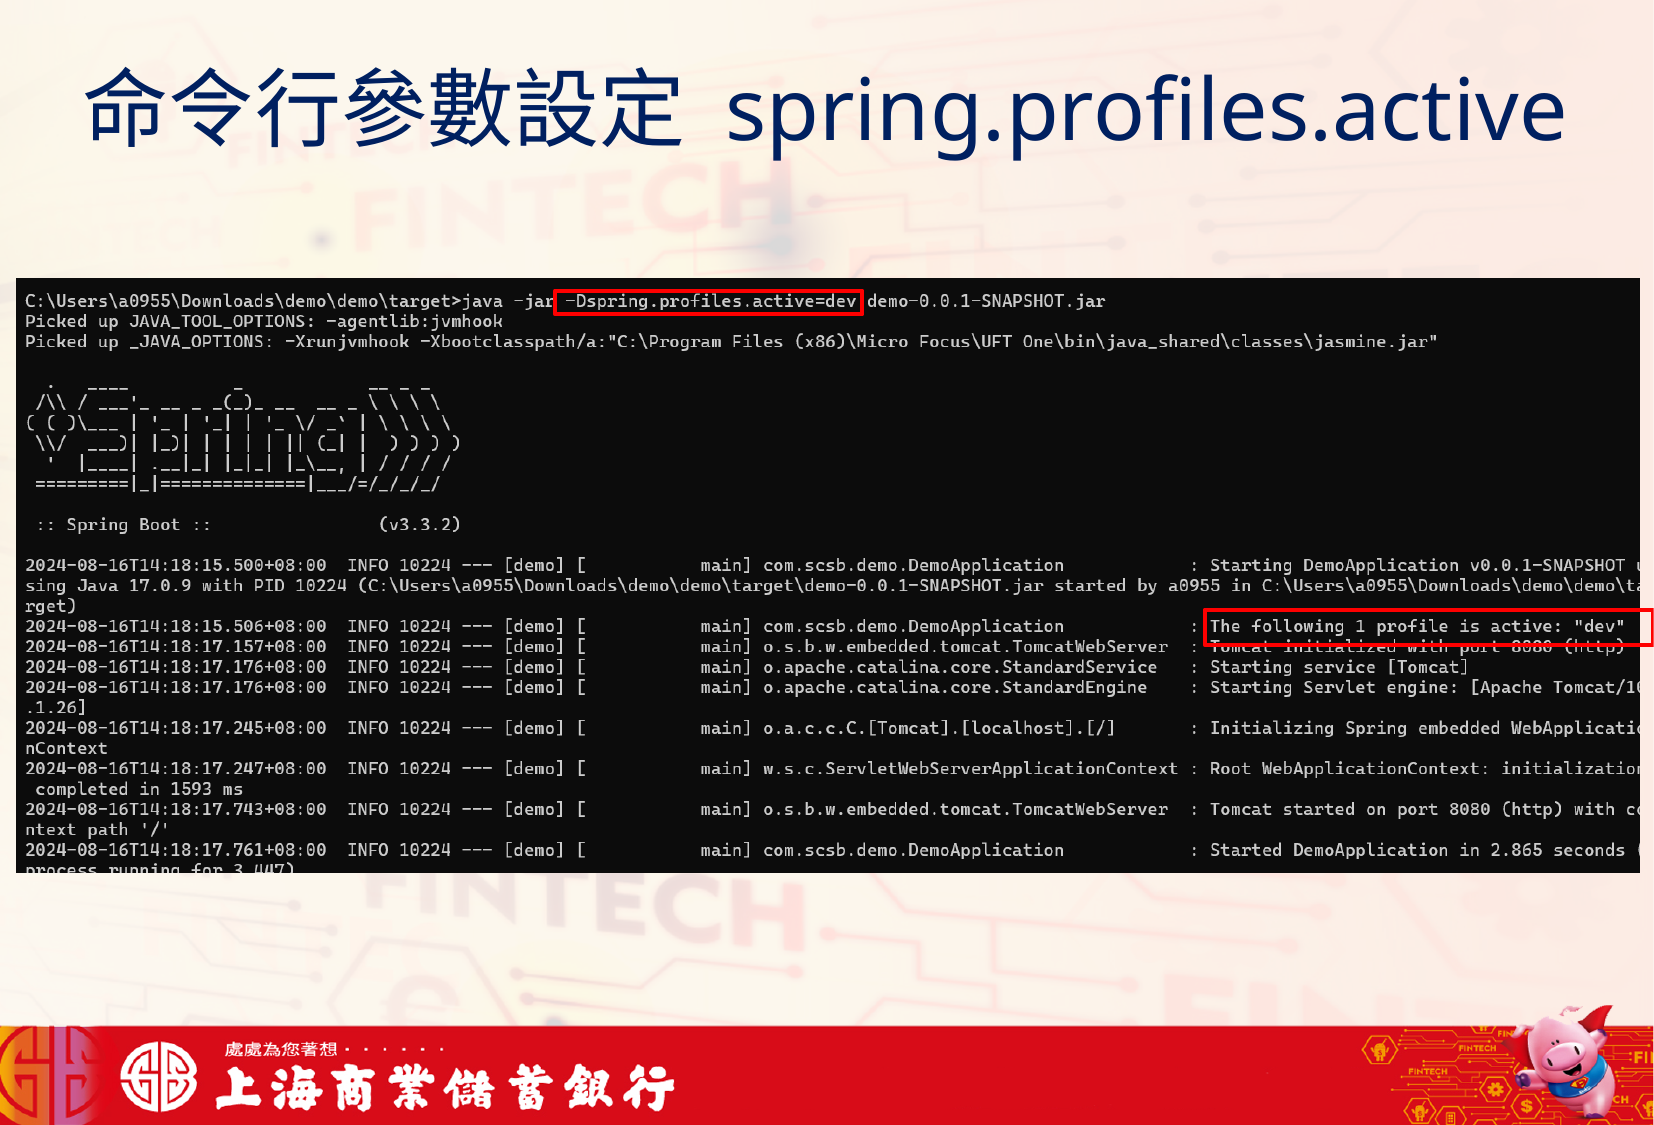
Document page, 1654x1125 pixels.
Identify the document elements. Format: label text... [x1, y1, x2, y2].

text_box [1641, 608, 1654, 647]
picture [0, 0, 1654, 1125]
title 命令行參數設定 spring.profiles.active [82, 19, 1571, 207]
